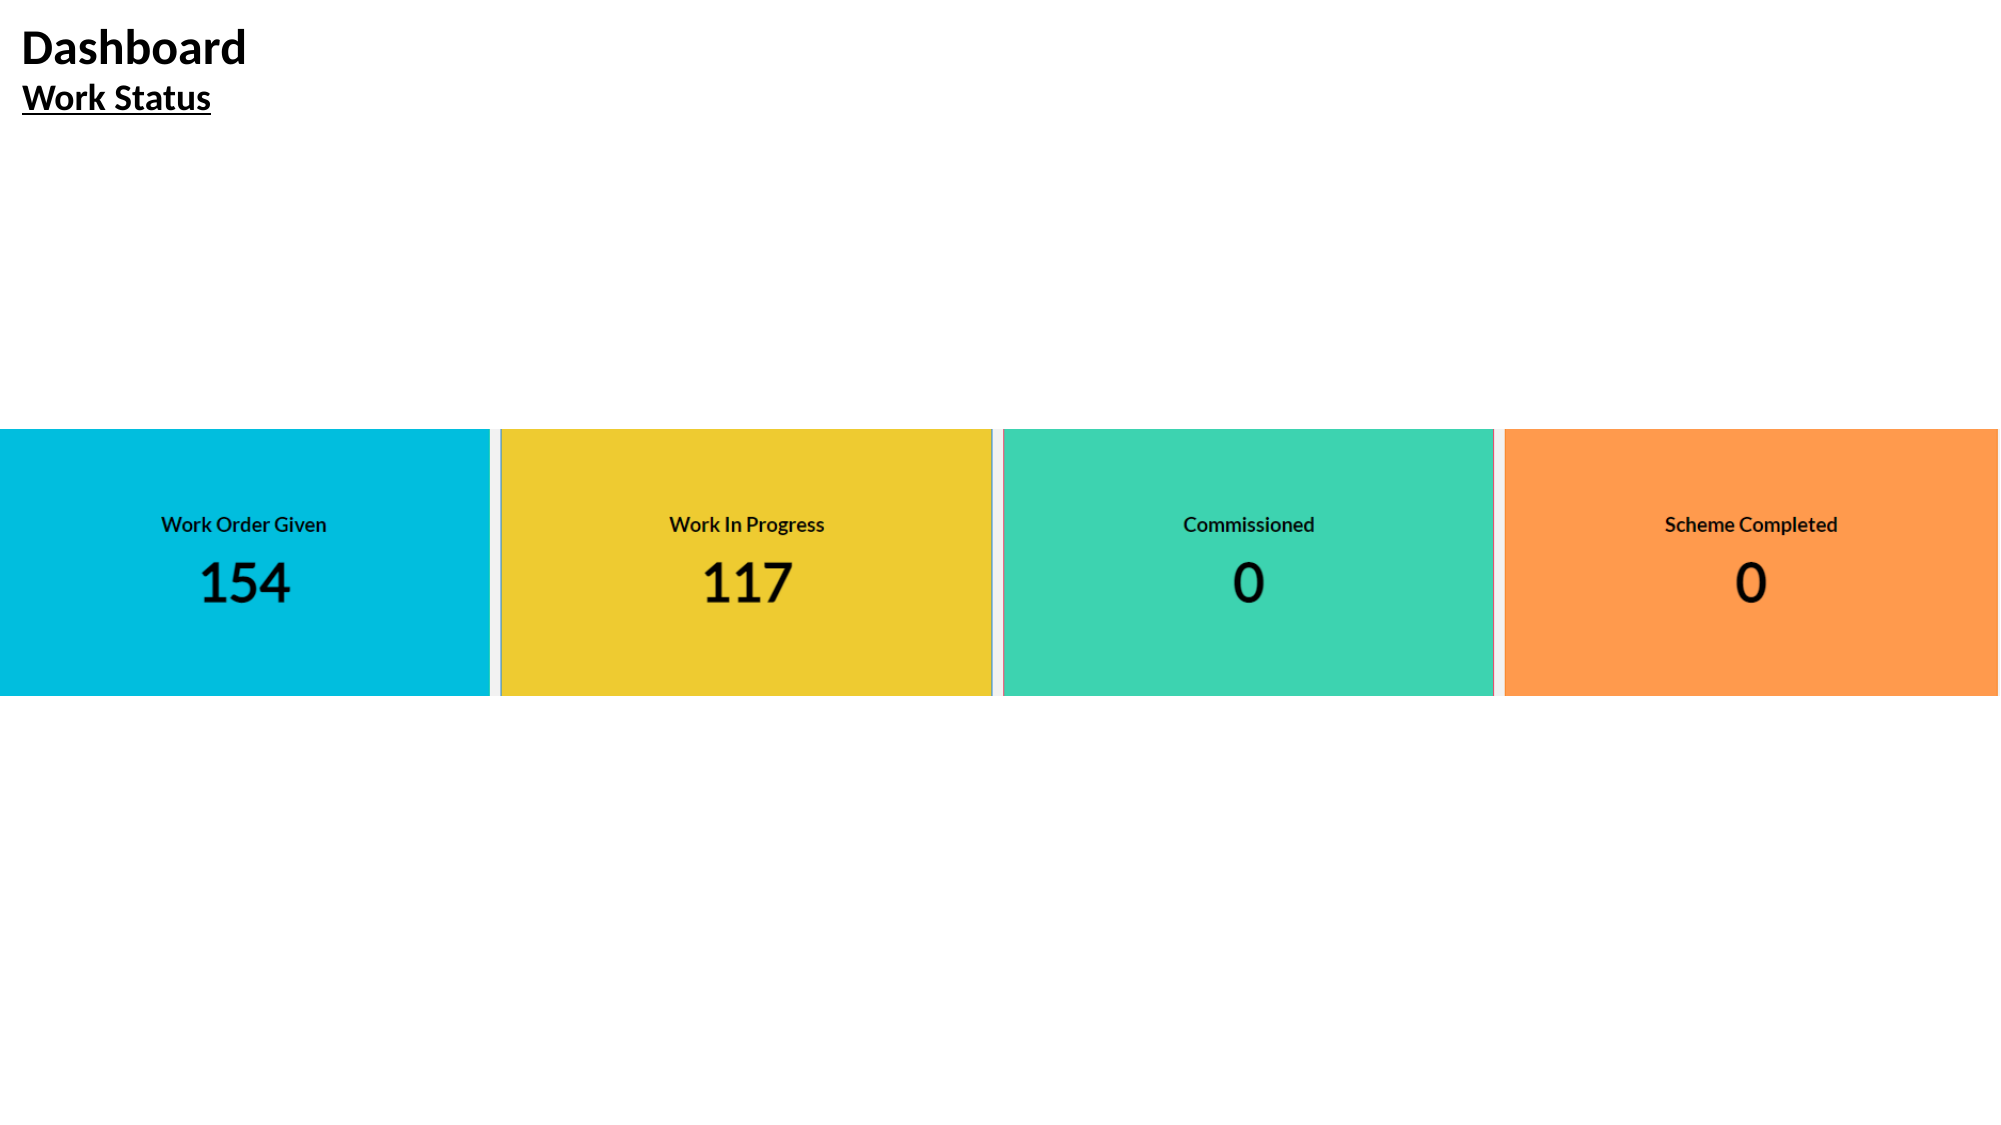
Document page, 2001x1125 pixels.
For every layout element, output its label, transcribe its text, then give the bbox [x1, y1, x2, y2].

text_box Work Status [7, 82, 267, 126]
text_box Dashboard [6, 6, 1305, 82]
picture [0, 429, 2000, 696]
